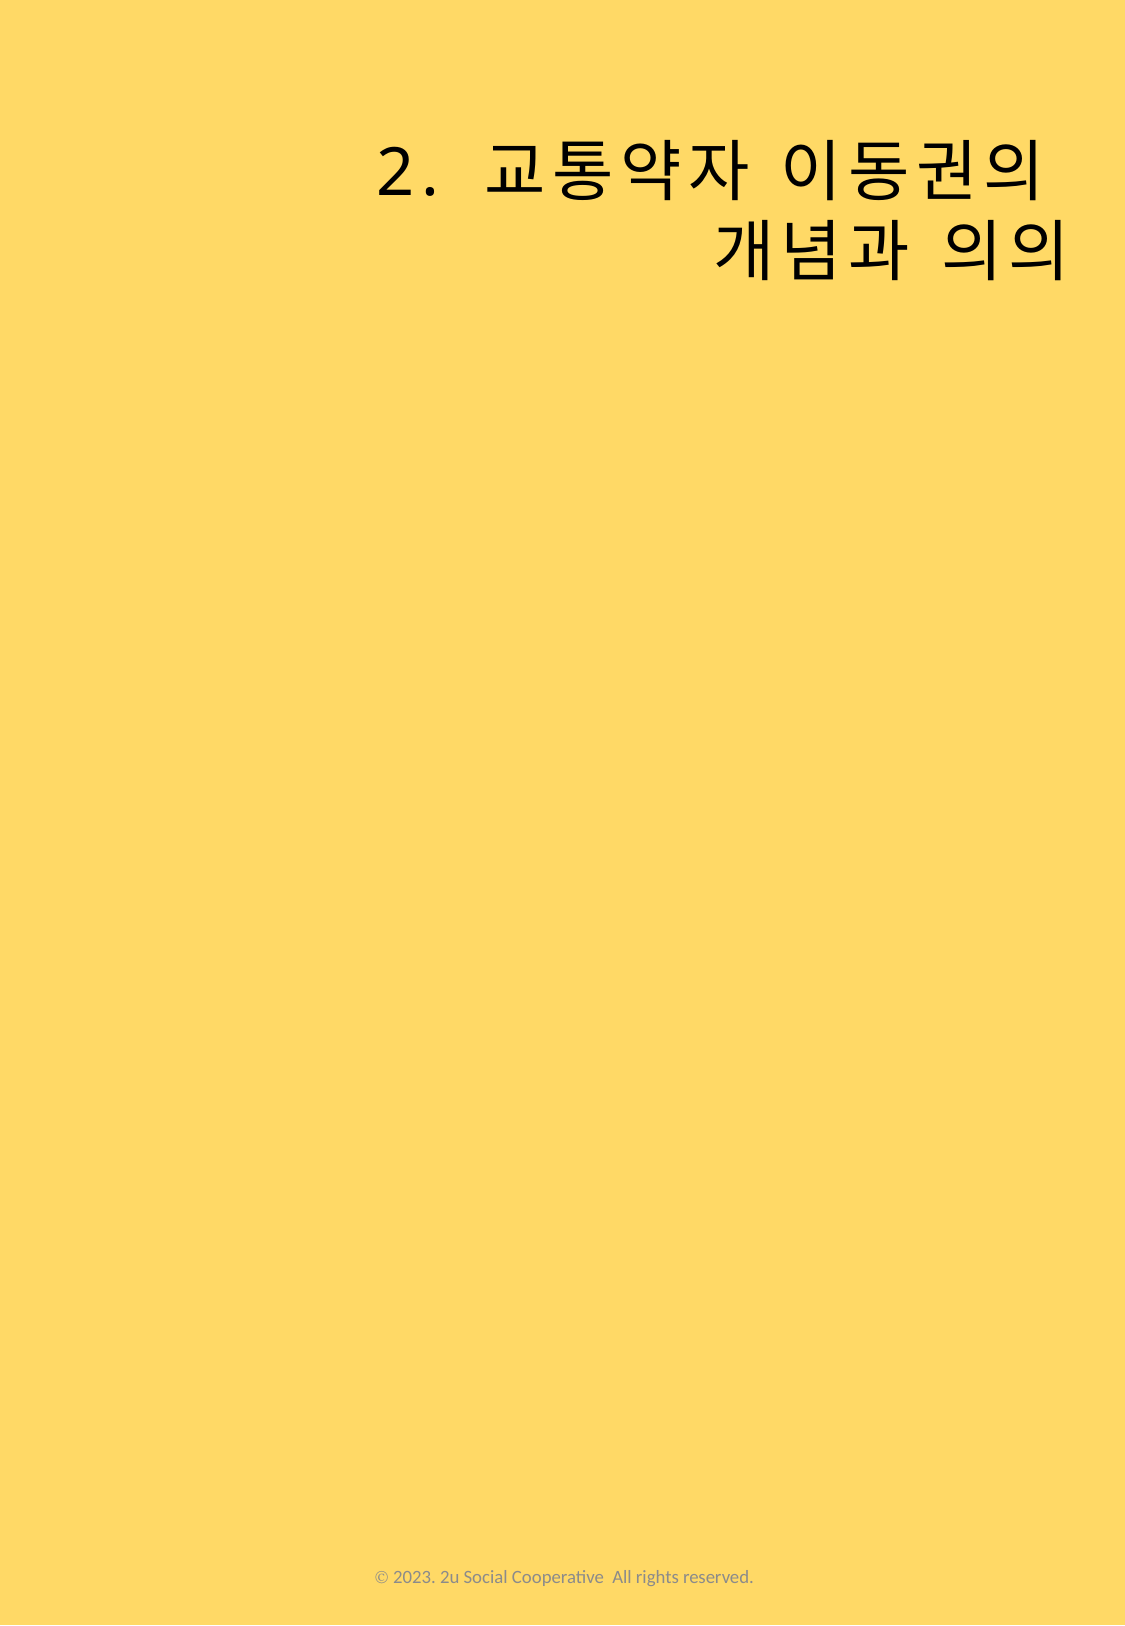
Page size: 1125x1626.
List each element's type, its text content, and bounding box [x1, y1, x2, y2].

text_box 2. 교통약자 이동권의 개념과 의의 [92, 120, 1086, 440]
footer Ⓒ 2023. 2u Social Cooperative All rights reserved. [353, 1550, 775, 1603]
